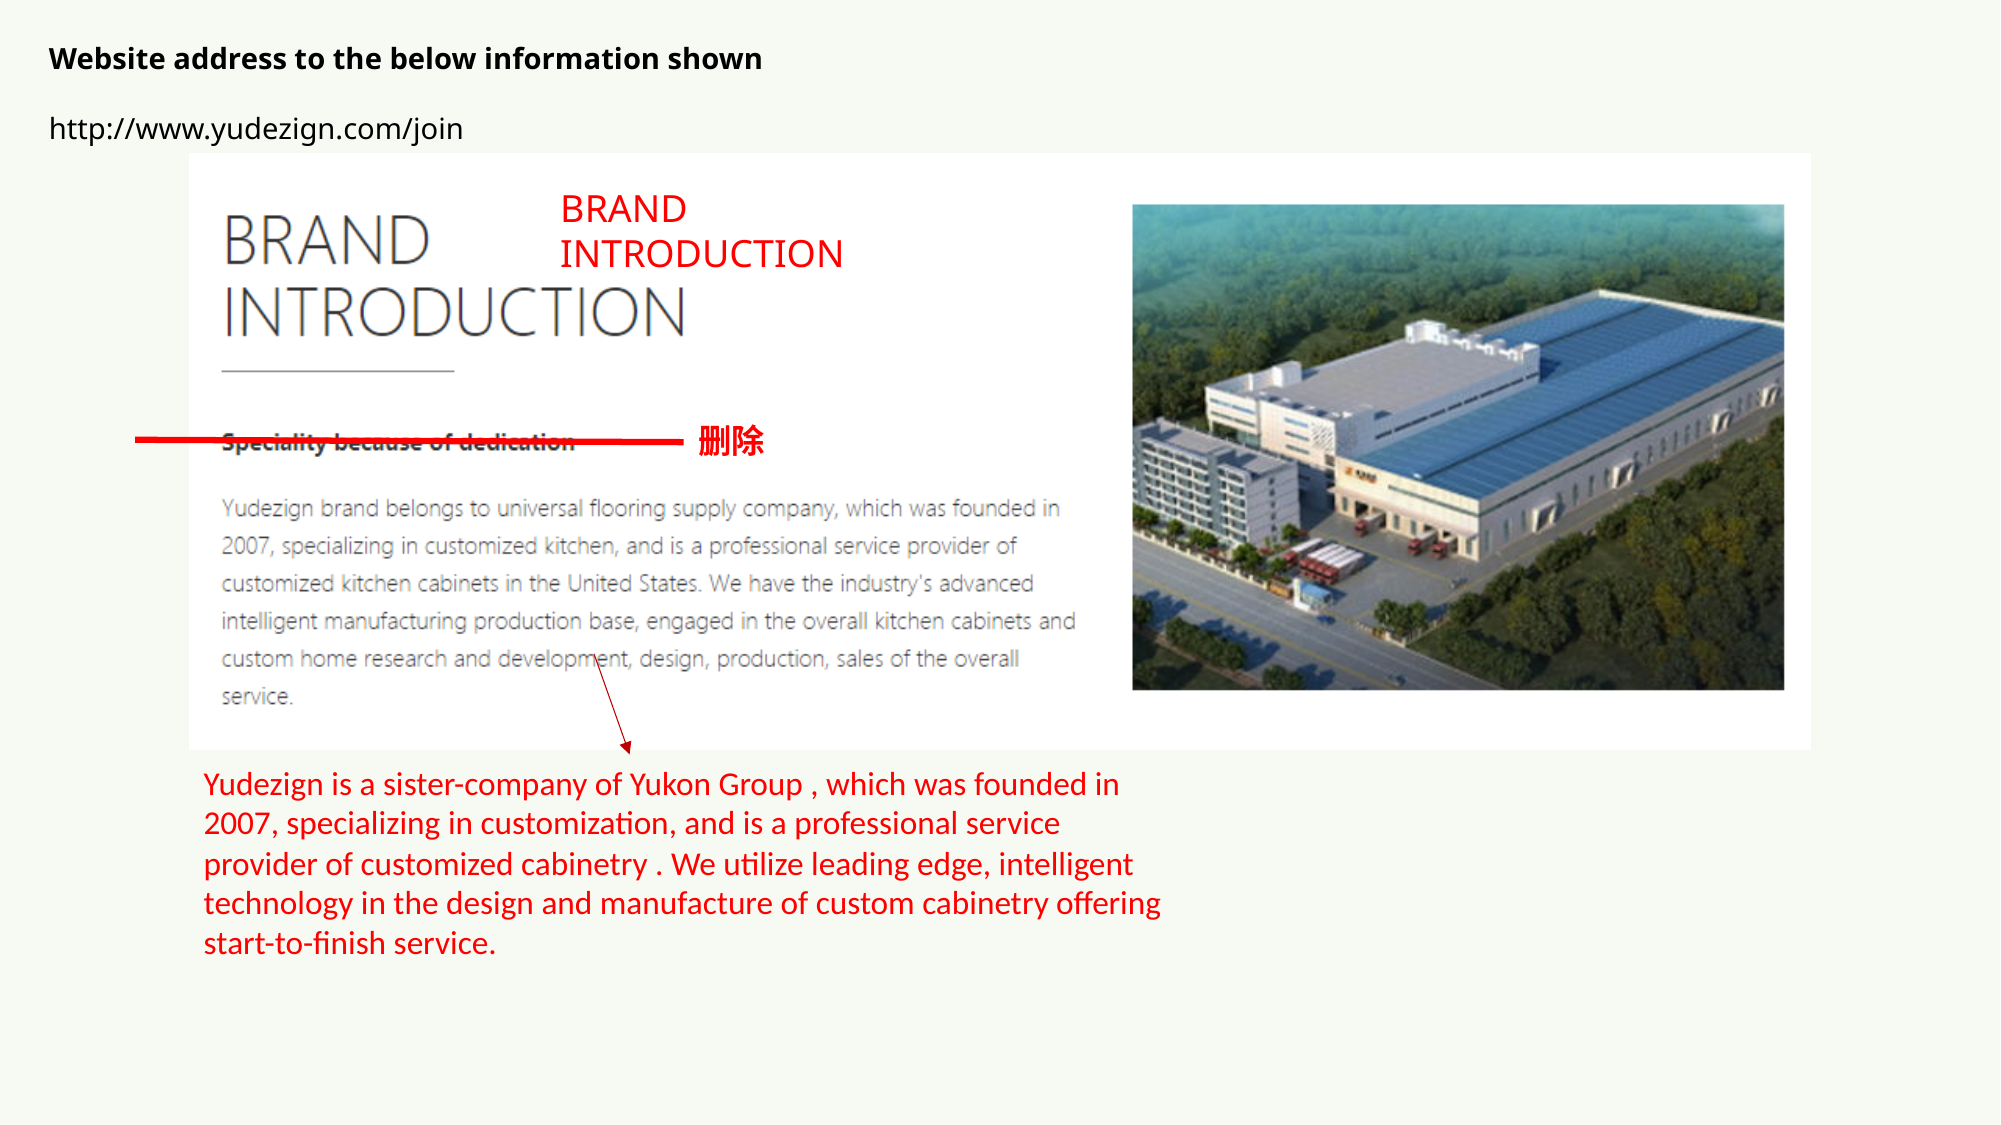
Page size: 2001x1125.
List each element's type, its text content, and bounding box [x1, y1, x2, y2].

text_box Website address to the below information shown http://www.yudezign.com/join [34, 32, 884, 153]
text_box Yudezign is a sister-company of Yukon Group , which was founded in 2007, specializing in customization, and is a professional service provider of customized cabinetry . We utilize leading edge, intelligent technology in the design and manufacture of custom cabinetry offering start-to-finish service. [189, 754, 1194, 969]
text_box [135, 439, 684, 443]
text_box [594, 653, 630, 755]
picture [188, 153, 1811, 750]
